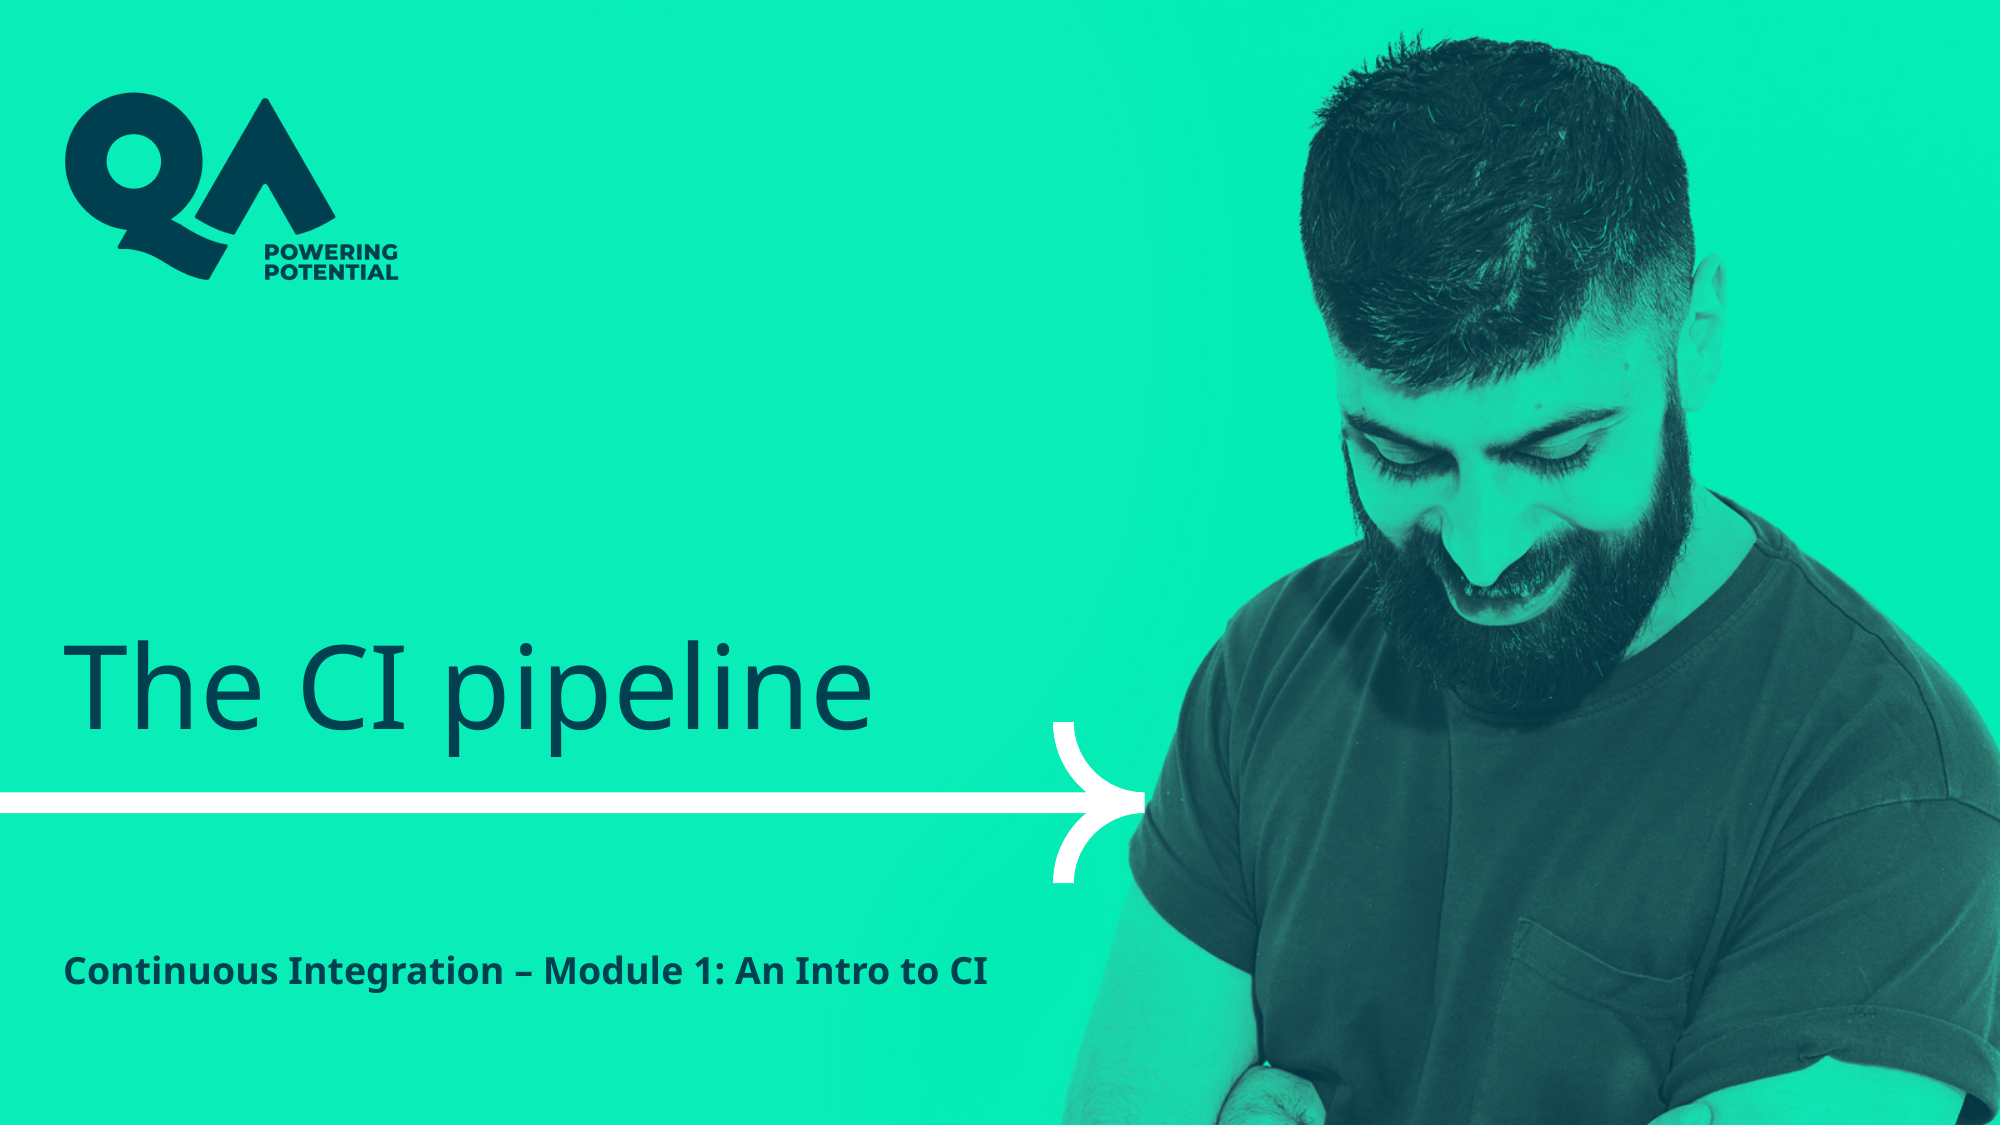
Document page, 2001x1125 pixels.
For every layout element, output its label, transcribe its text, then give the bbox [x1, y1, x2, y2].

list Continuous Integration – Module 1: An Intro to CI [63, 946, 997, 1063]
picture [0, 0, 2000, 1125]
title The CI pipeline [63, 379, 987, 753]
